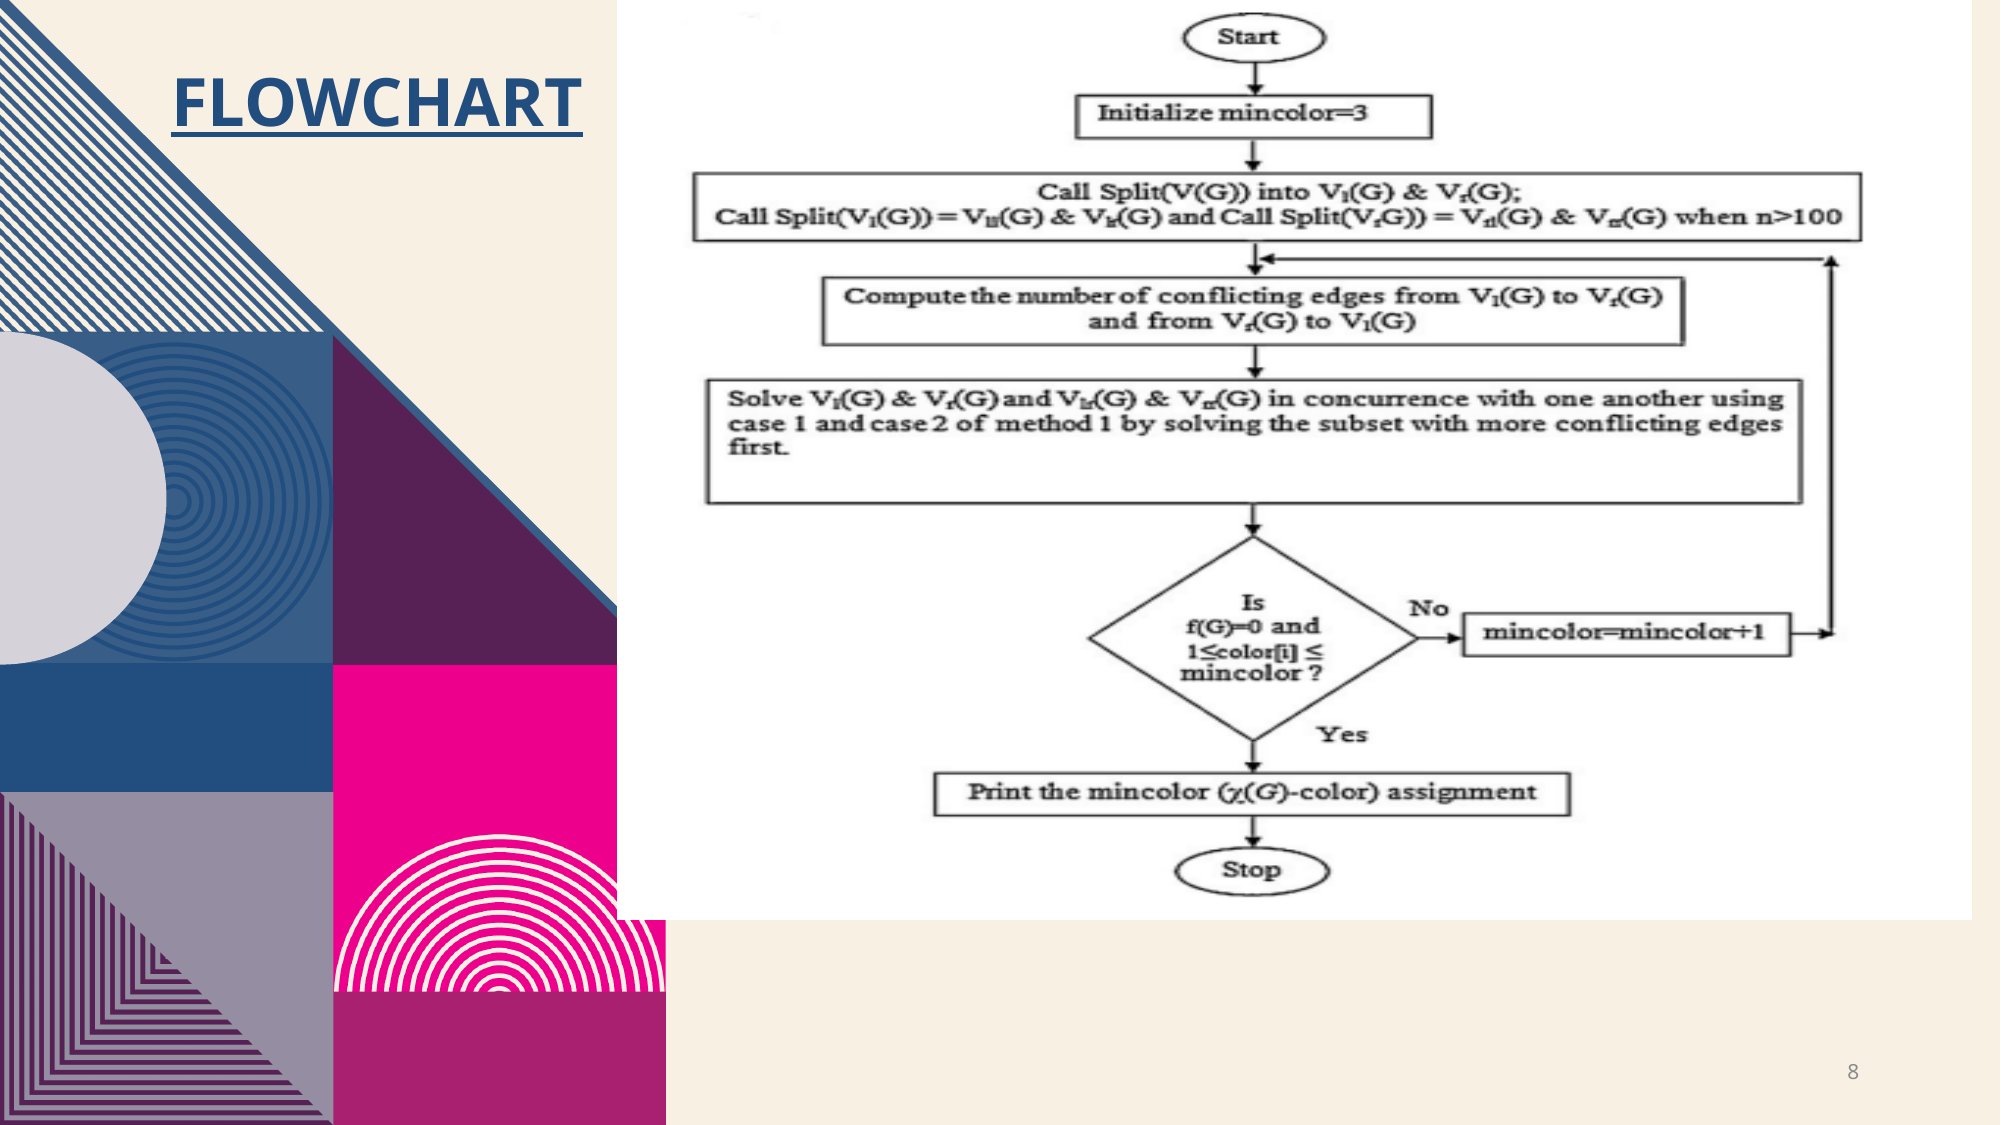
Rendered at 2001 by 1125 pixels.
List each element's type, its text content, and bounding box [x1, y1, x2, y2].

picture [0, 792, 333, 1125]
slide_number 8 [1799, 1042, 1875, 1103]
picture [160, 149, 332, 321]
picture [10, 0, 156, 145]
picture [334, 0, 1972, 991]
title Flowchart [156, 0, 617, 149]
picture [0, 4, 330, 333]
